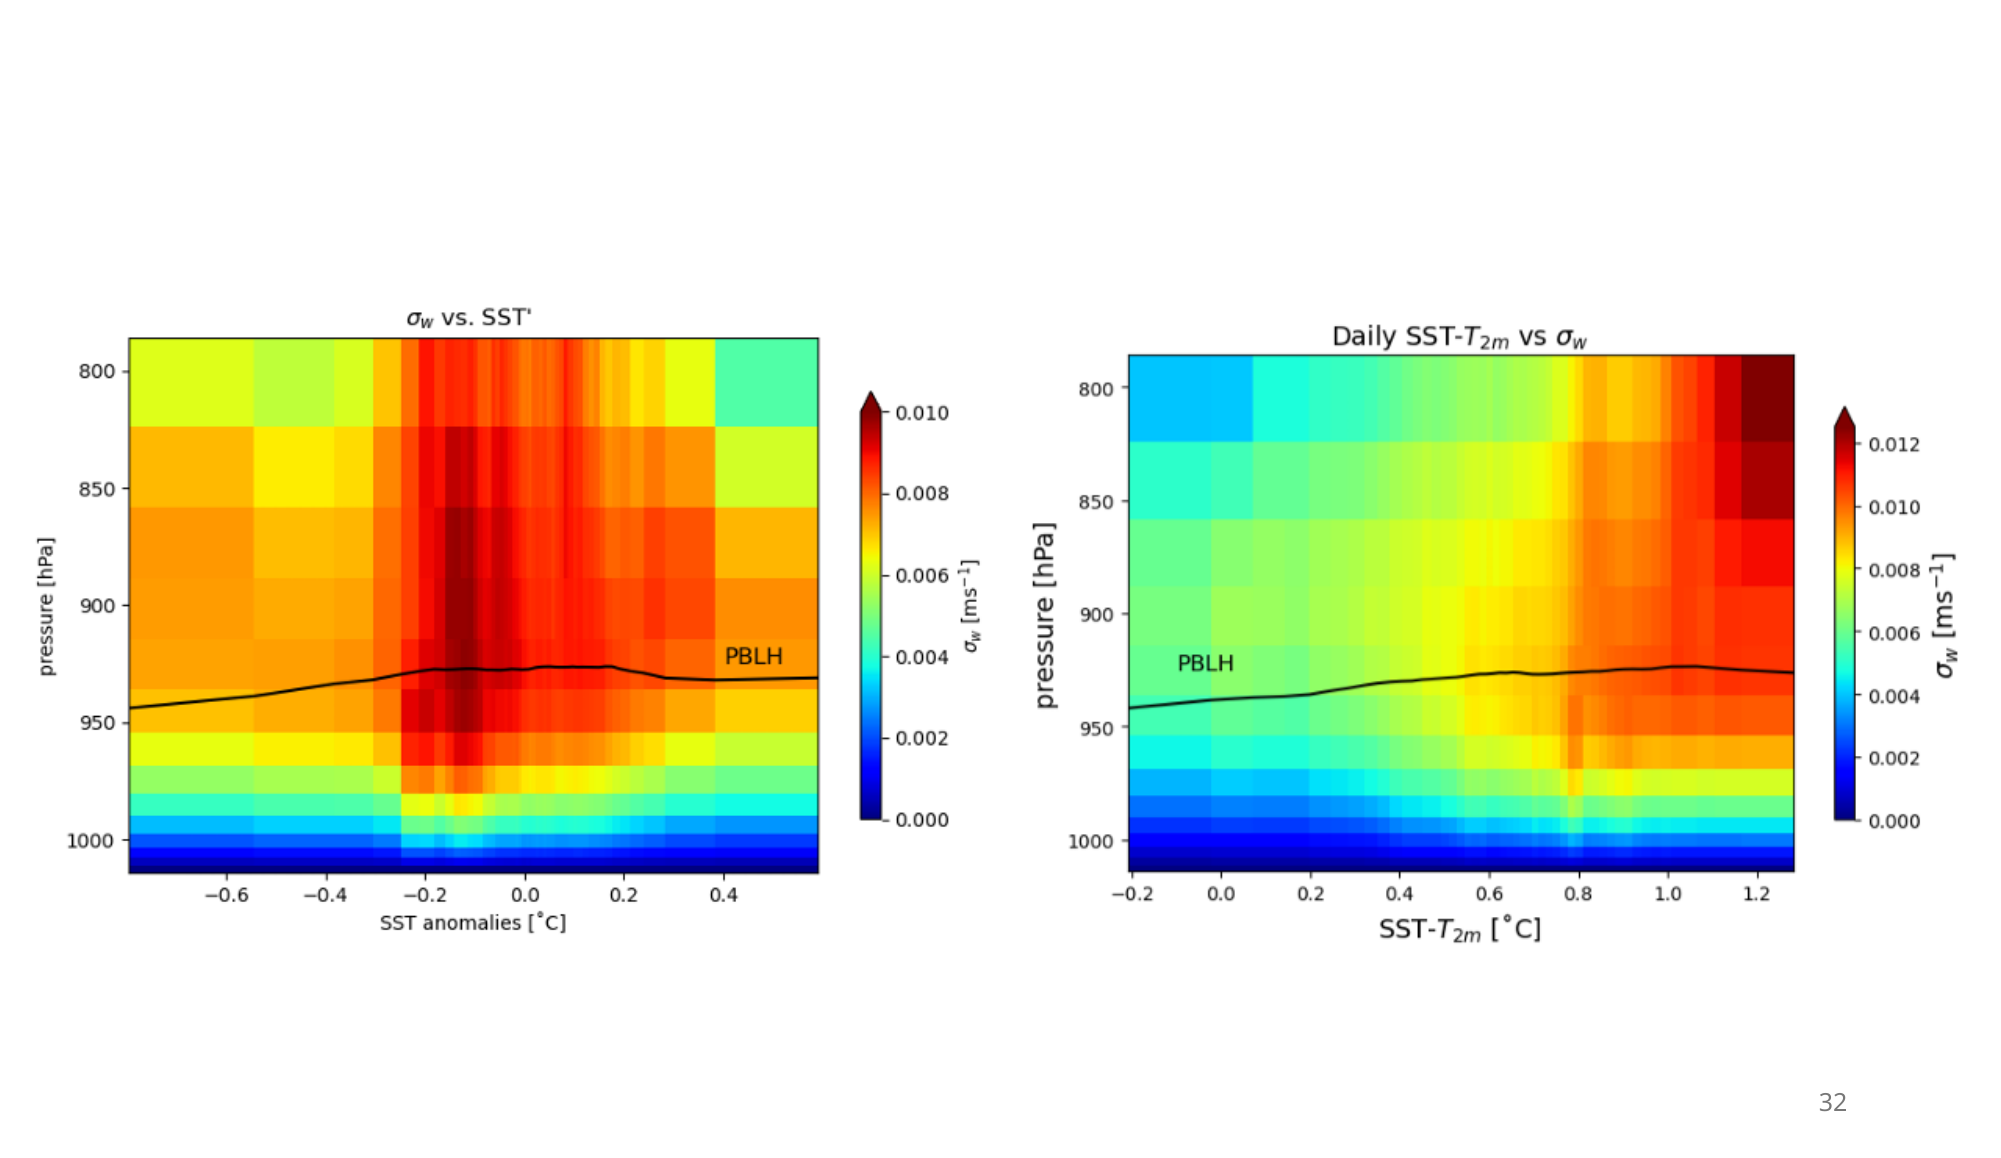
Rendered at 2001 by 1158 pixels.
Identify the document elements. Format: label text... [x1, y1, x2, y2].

slide_number 32 [1412, 1072, 1863, 1135]
picture [1030, 299, 1968, 953]
picture [0, 293, 998, 953]
